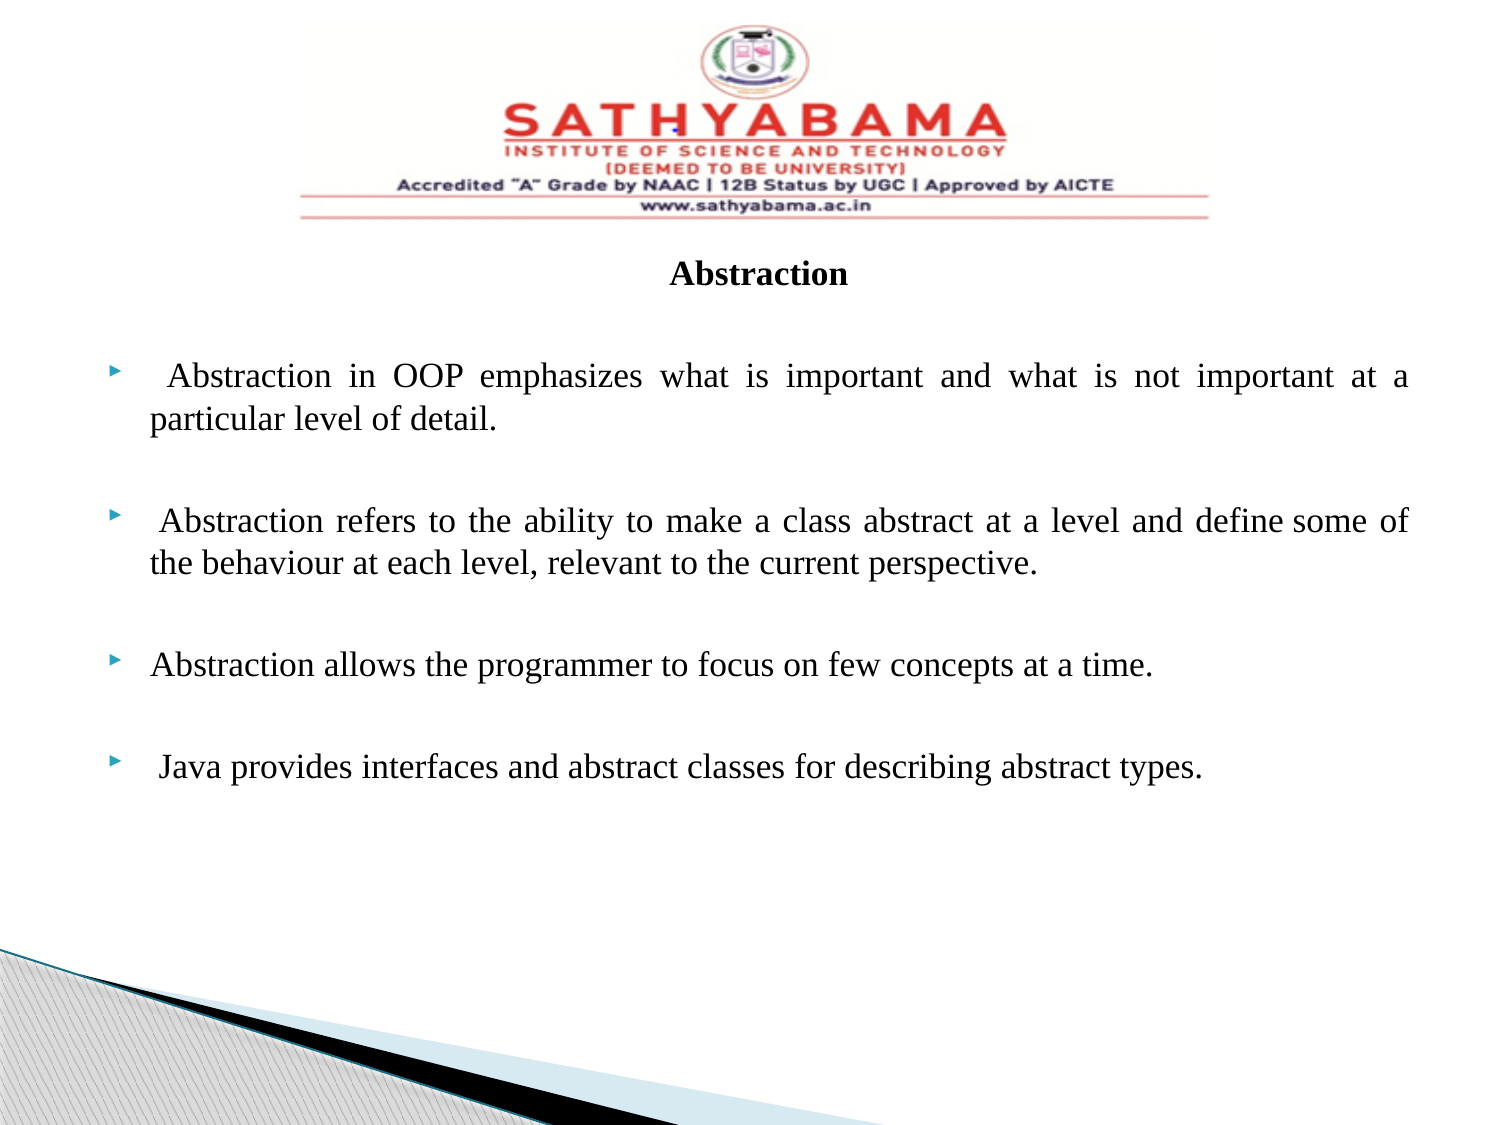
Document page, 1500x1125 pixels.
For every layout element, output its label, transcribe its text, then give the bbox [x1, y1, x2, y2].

picture [262, 24, 1263, 238]
list Abstraction Abstraction in OOP emphasizes what is important and what is not important at a particular level of detail. Abstraction refers to the ability to make a class abstract at a level and define some of the behaviour at each level, relevant to the current perspective. Abstraction allows the programmer to focus on few concepts at a time. Java provides interfaces and abstract classes for describing abstract types. [75, 243, 1425, 986]
